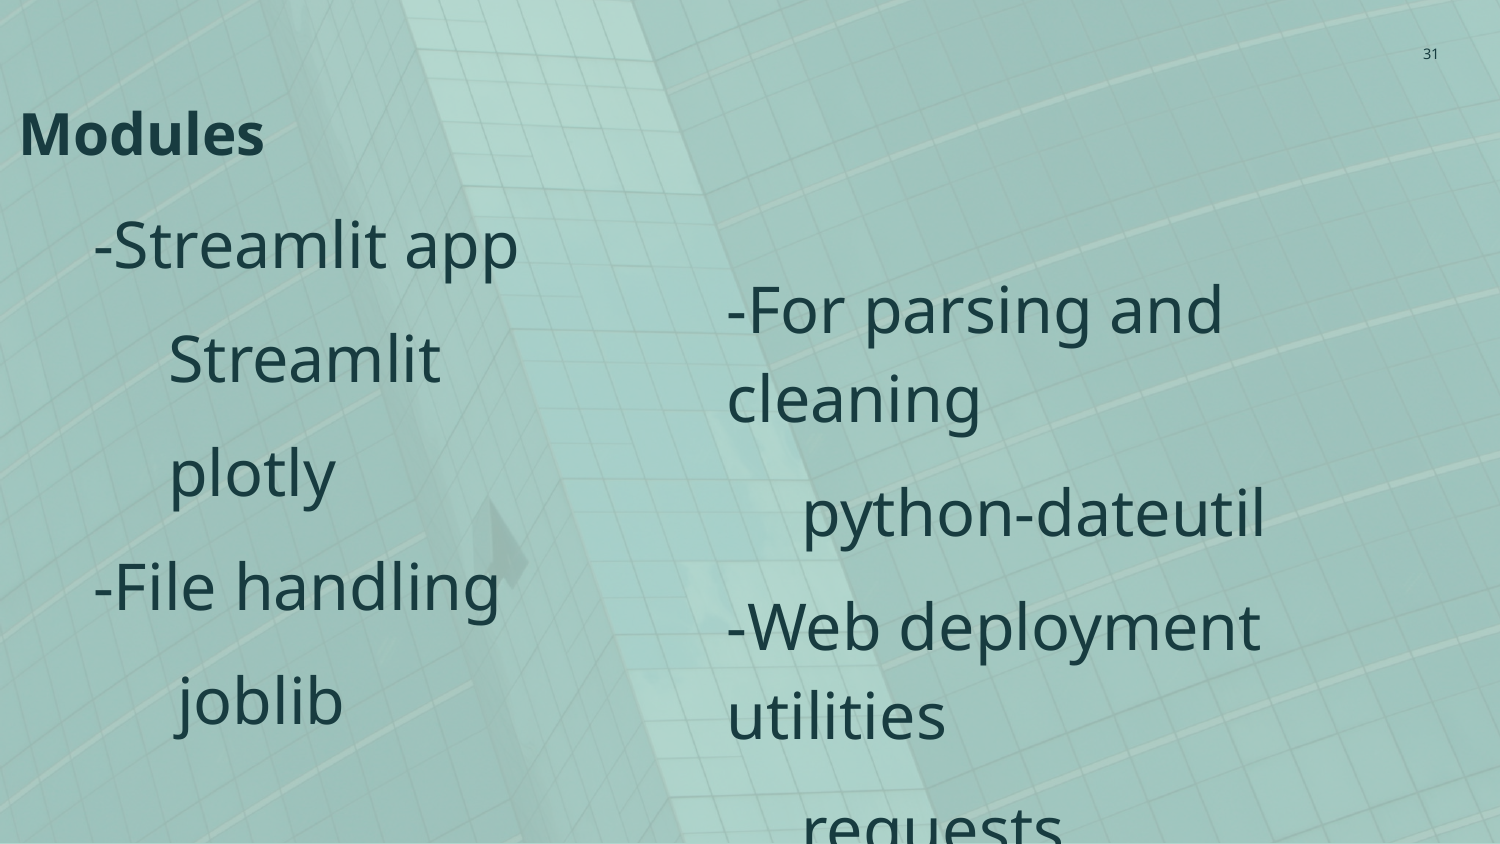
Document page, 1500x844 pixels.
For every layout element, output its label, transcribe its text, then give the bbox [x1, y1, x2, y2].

text_box -For parsing and cleaning python-dateutil -Web deployment utilities requests [711, 242, 1490, 844]
slide_number 31 [1349, 35, 1440, 75]
title Modules -Streamlit app Streamlit plotly -File handling joblib [18, 260, 711, 844]
